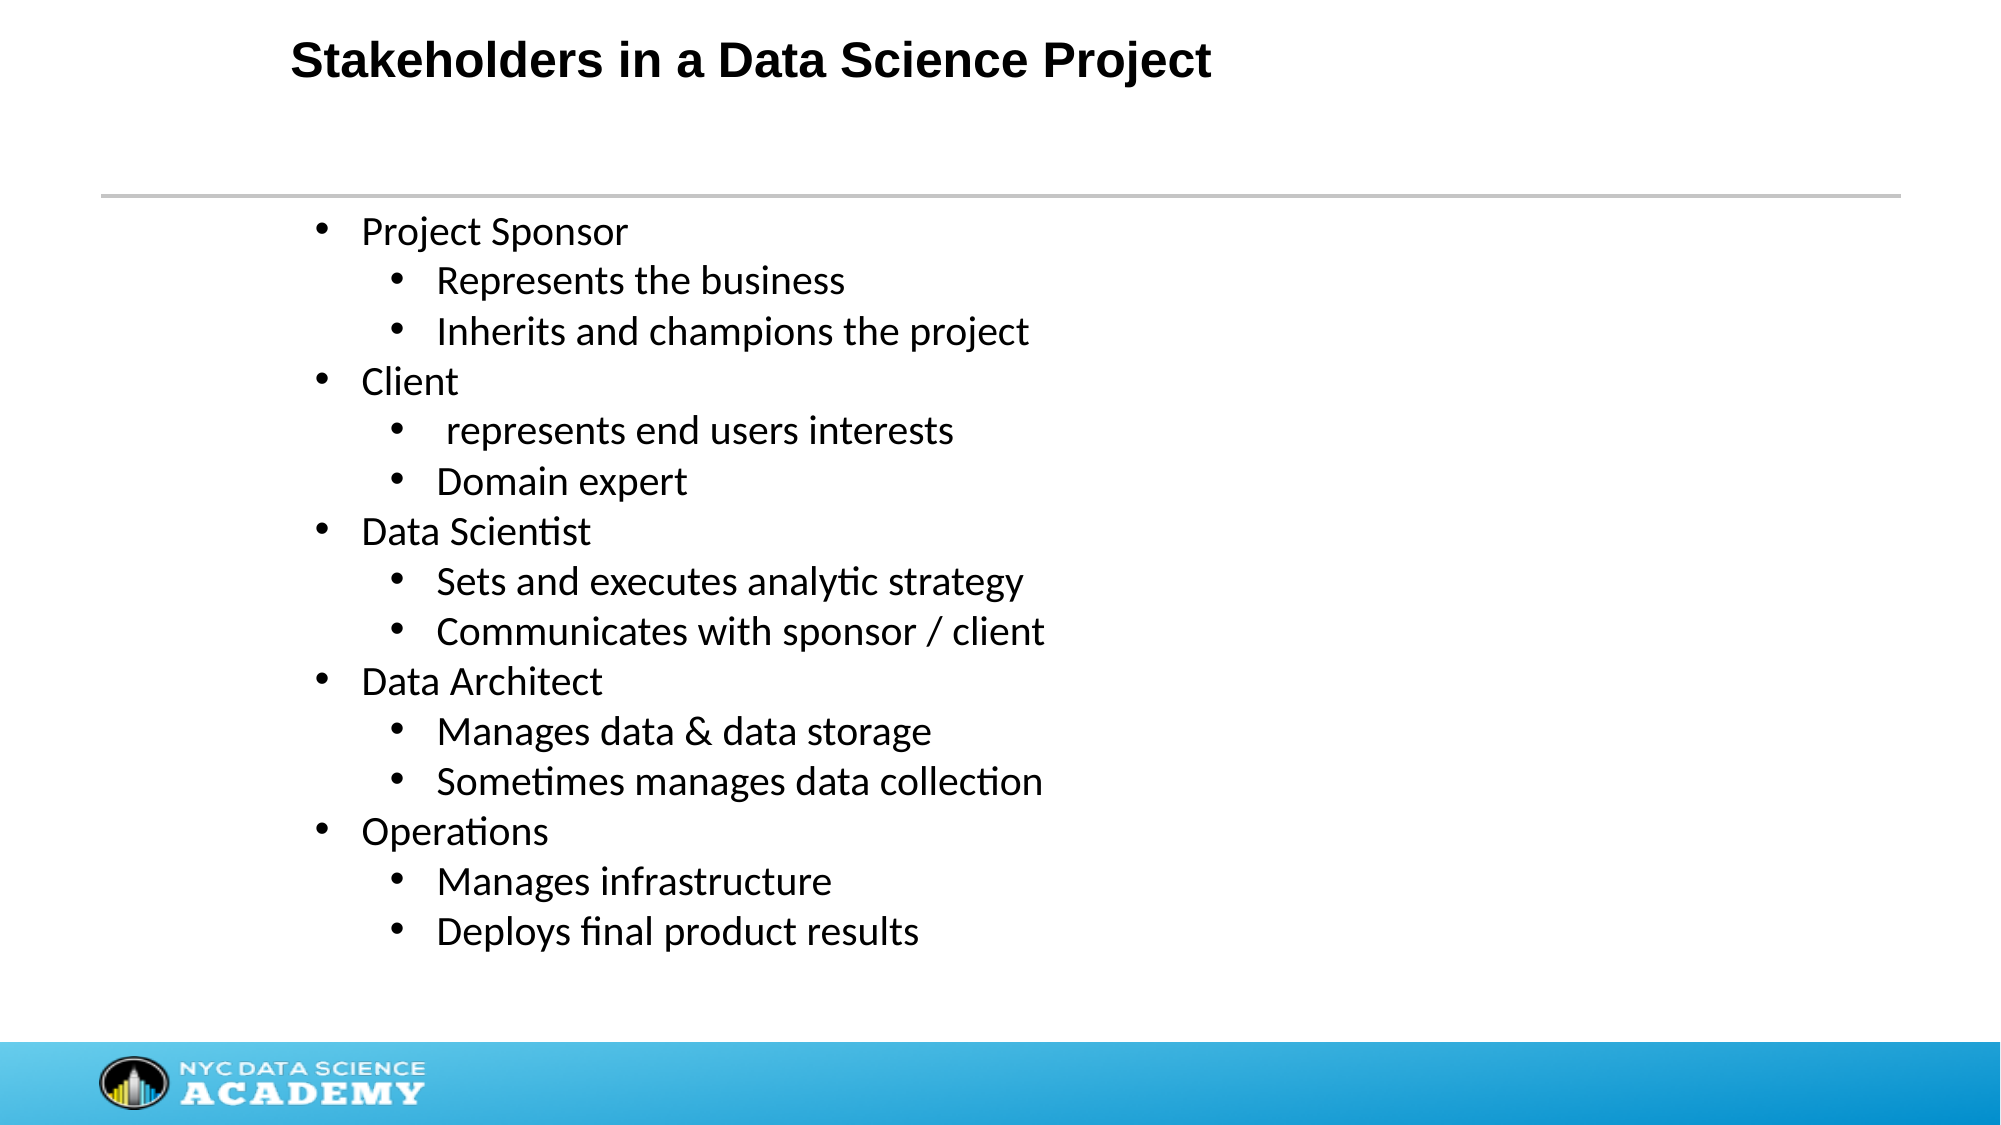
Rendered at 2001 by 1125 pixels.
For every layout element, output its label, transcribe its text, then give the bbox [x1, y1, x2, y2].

text_box Stakeholders in a Data Science Project [275, 32, 1570, 95]
picture [101, 194, 1901, 198]
text_box Project Sponsor Represents the business Inherits and champions the project Client represents end users interests Domain expert Data Scientist Sets and executes analytic strategy Communicates with sponsor / client Data Architect Manages data & data storage Sometimes manages data collection Operations Manages infrastructure Deploys final product results [299, 195, 1545, 961]
picture [0, 1042, 2001, 1125]
